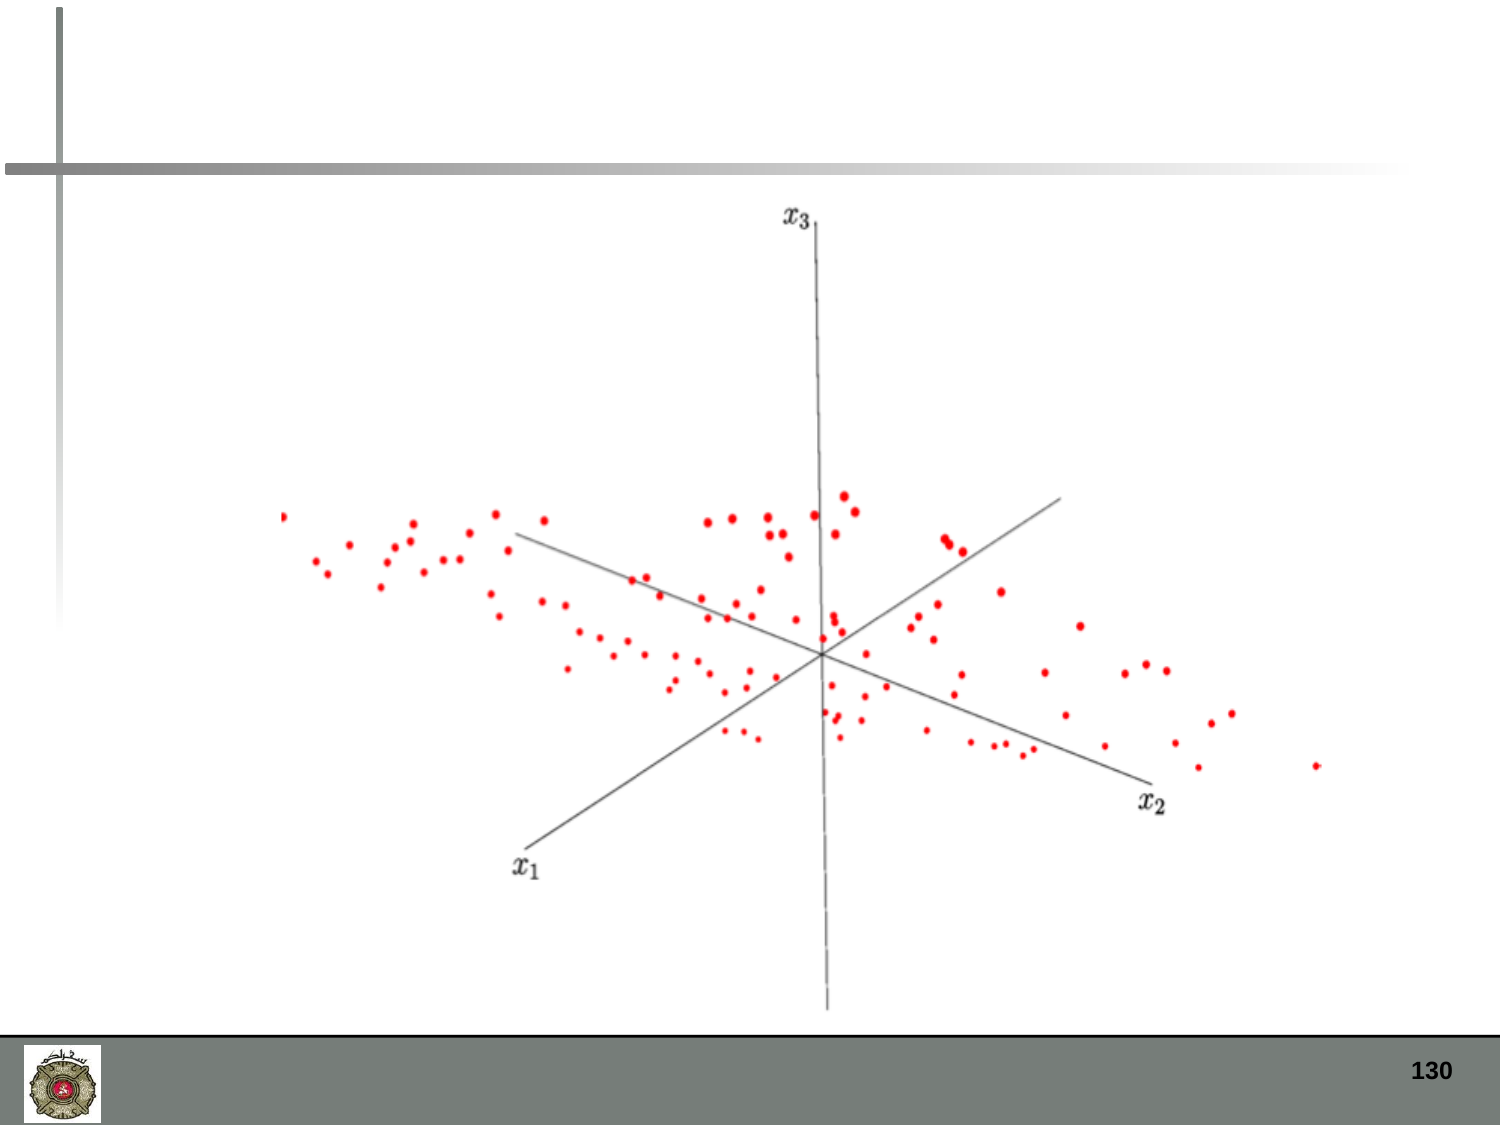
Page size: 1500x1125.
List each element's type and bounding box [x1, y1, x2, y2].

list [111, 184, 1470, 1024]
picture [24, 1045, 101, 1123]
